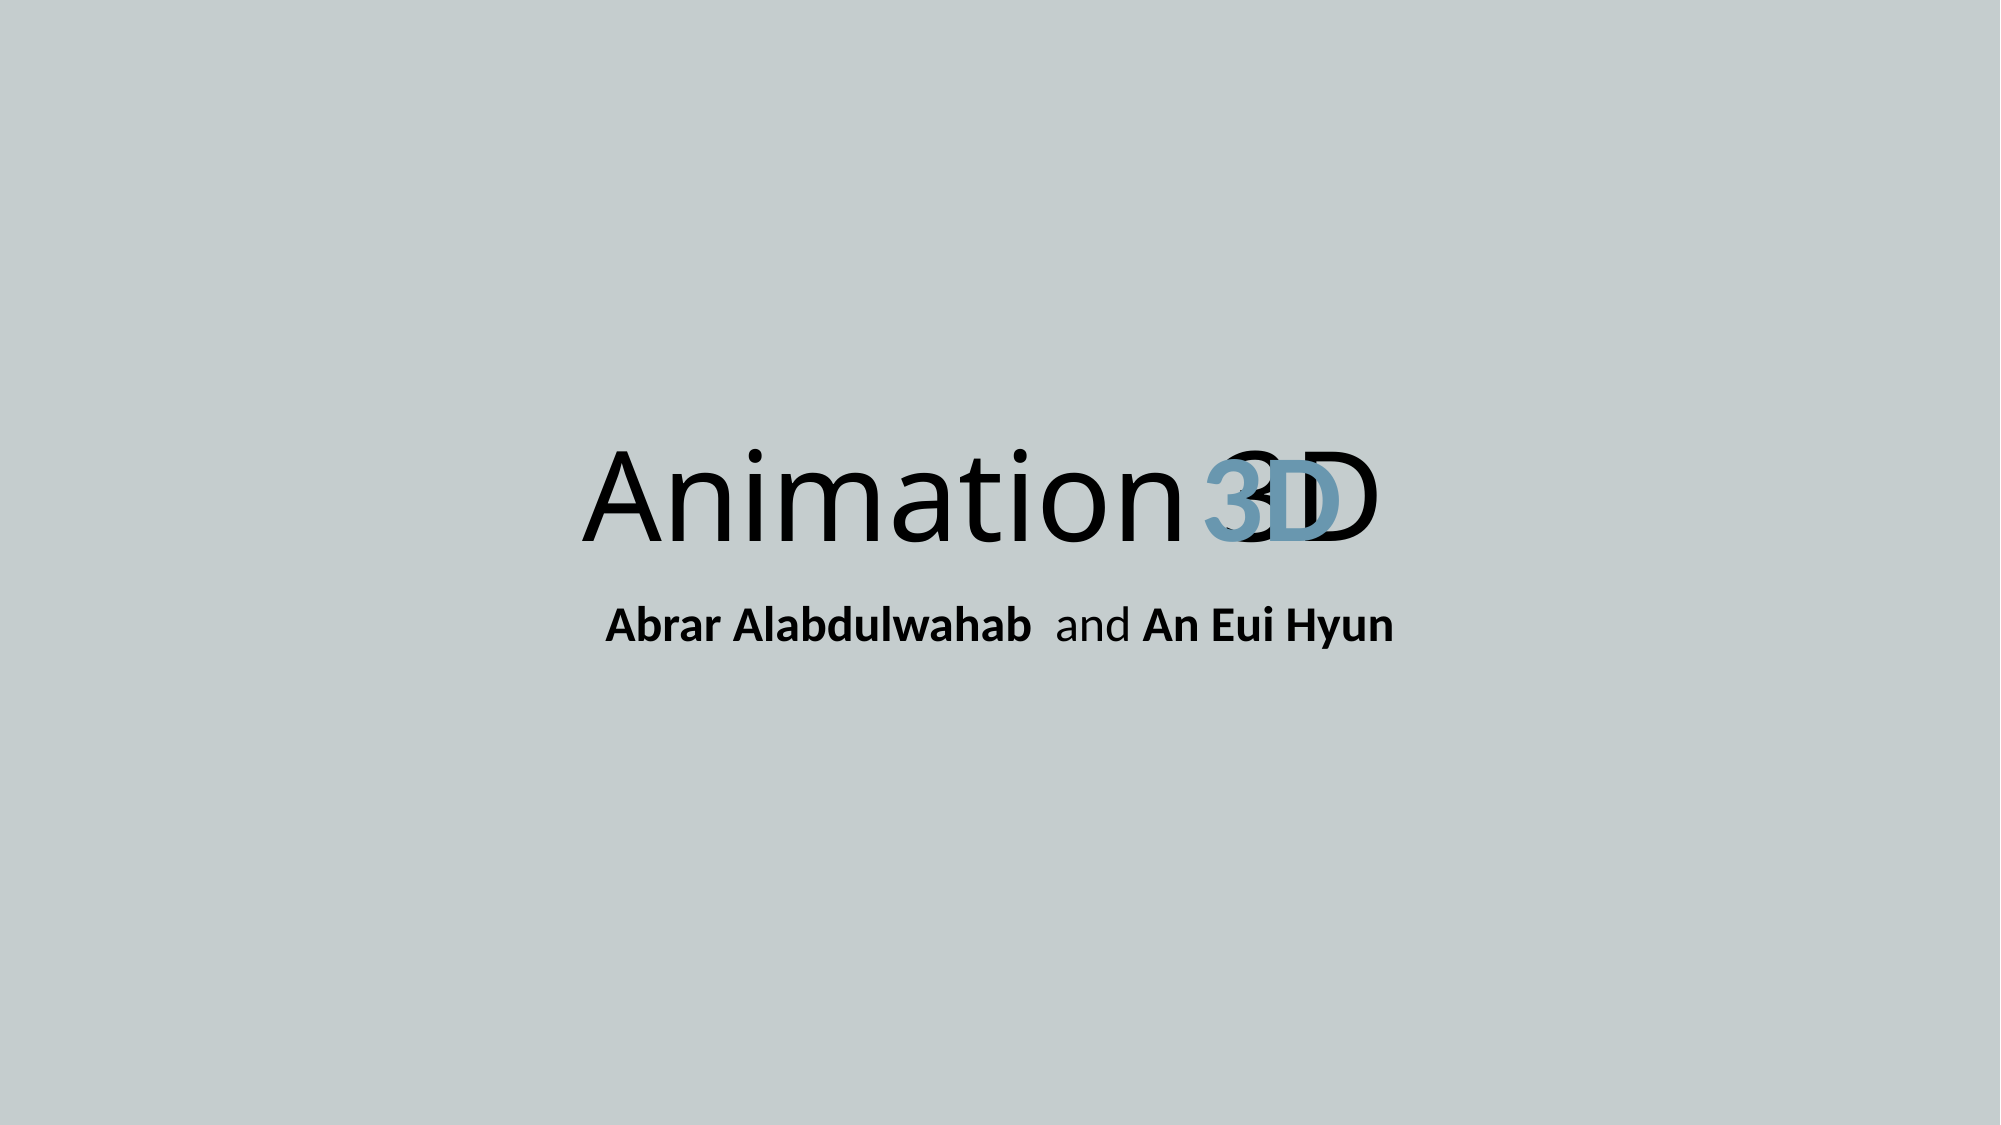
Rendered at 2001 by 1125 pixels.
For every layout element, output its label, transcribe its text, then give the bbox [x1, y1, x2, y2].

title Animation 3D [249, 184, 1750, 576]
text_box 3D [1185, 409, 1358, 575]
subtitle Abrar Alabdulwahab and An Eui Hyun [249, 590, 1750, 863]
